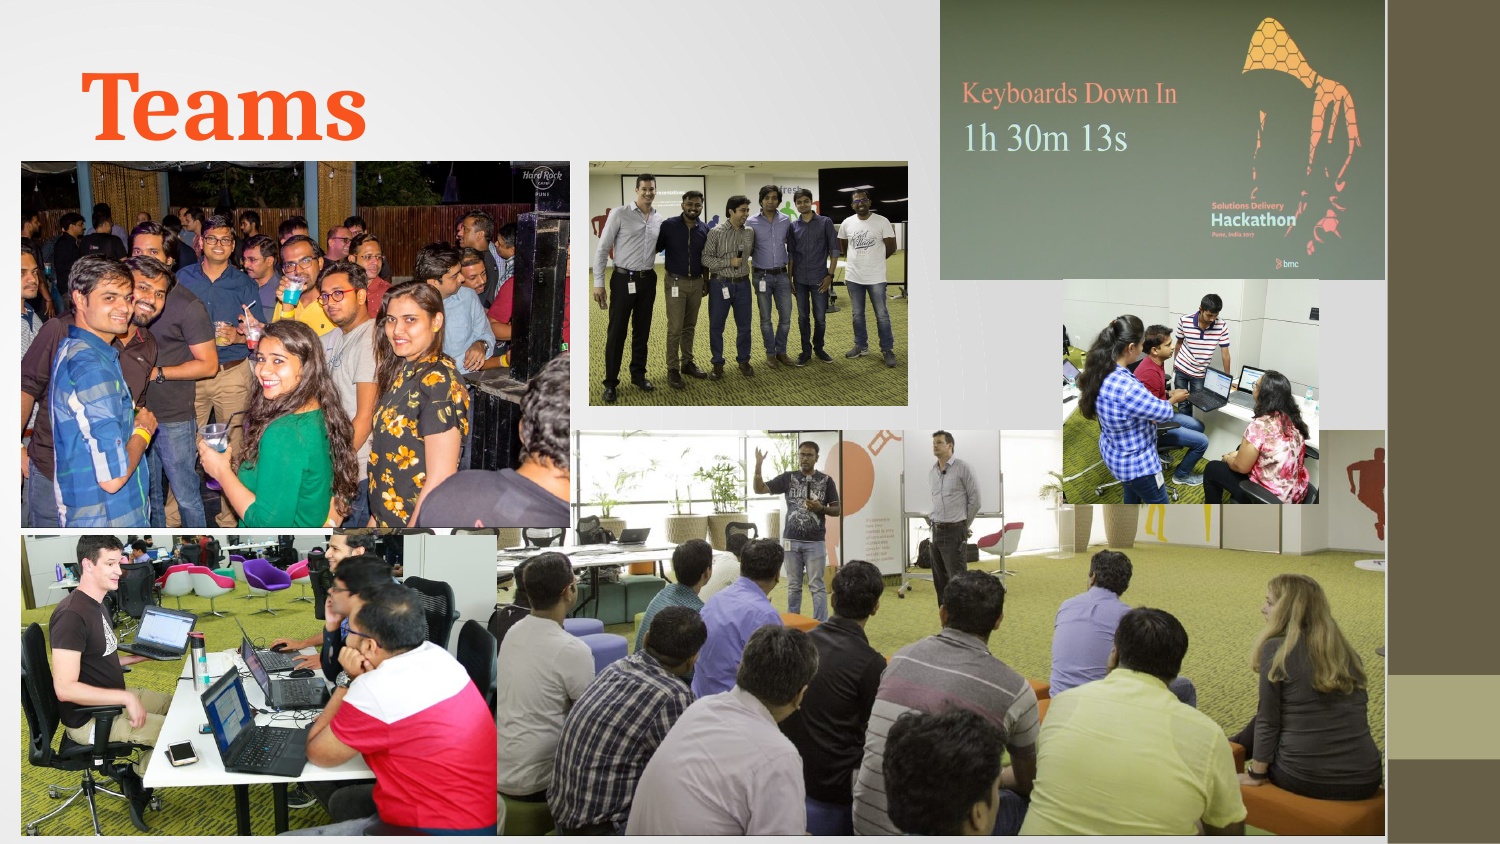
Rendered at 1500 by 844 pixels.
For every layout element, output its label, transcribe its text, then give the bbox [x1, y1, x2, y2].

picture [20, 0, 1386, 837]
text_box Teams [66, 39, 937, 162]
picture [589, 160, 909, 406]
